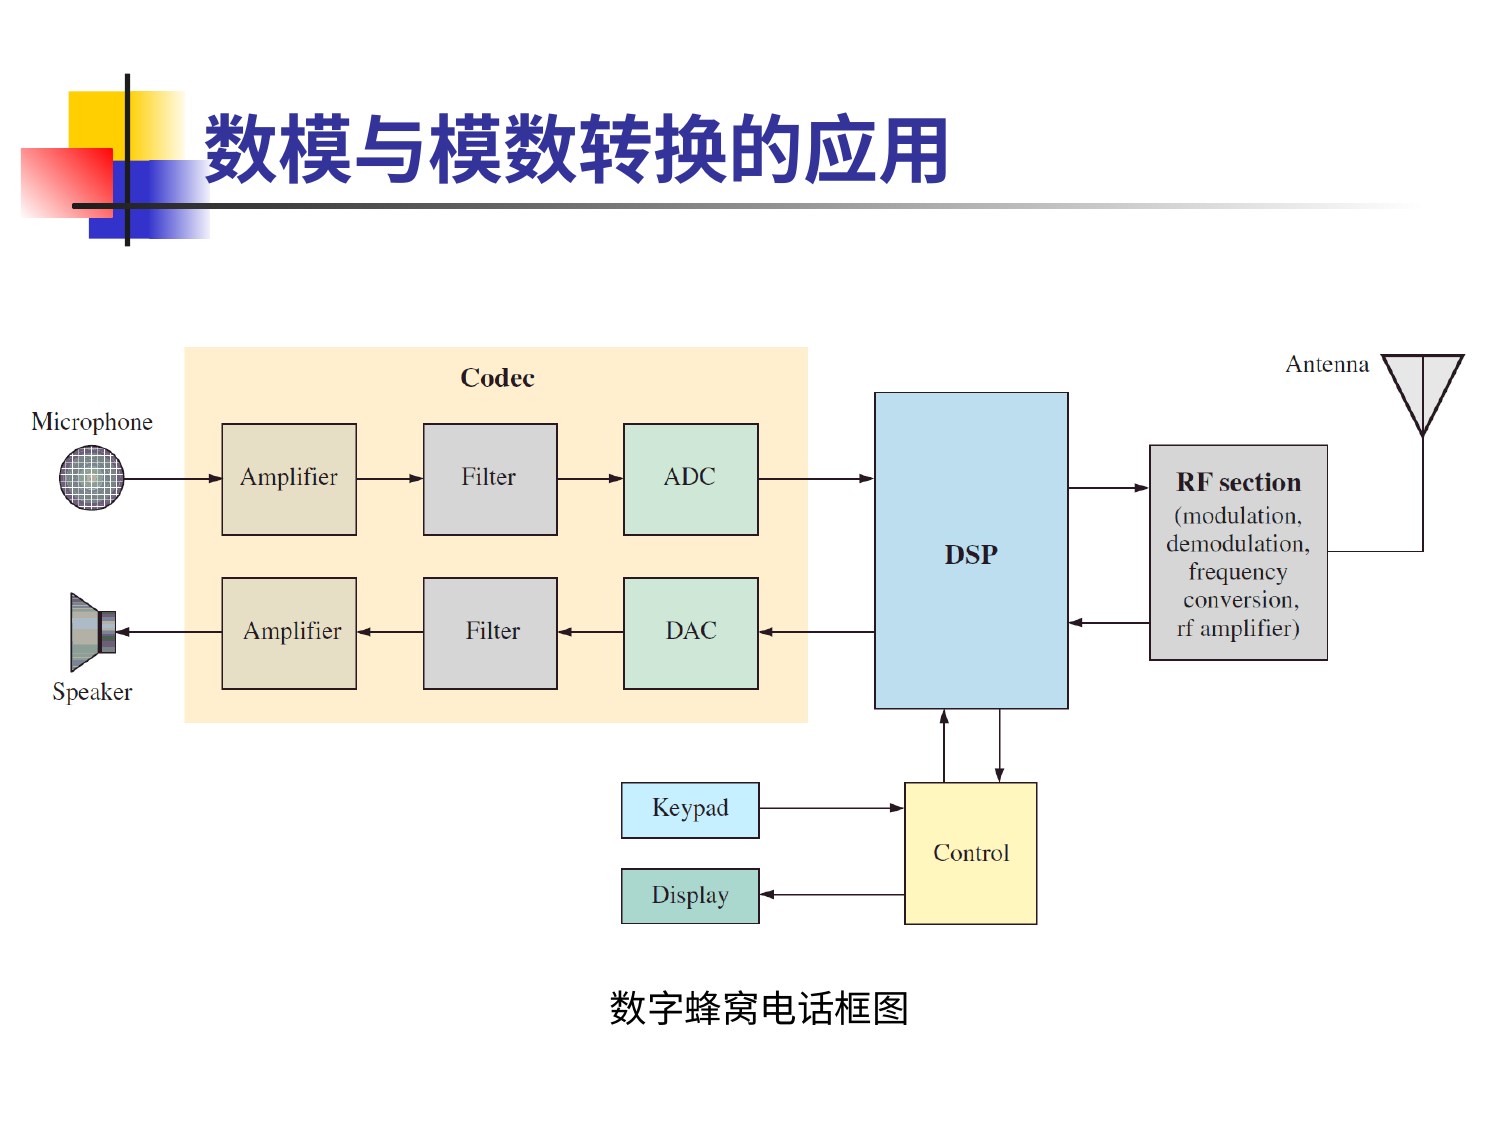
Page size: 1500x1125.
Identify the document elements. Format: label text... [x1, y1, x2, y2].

title 数模与模数转换的应用 [188, 12, 1468, 200]
text_box 数字蜂窝电话框图 [594, 977, 925, 1038]
picture [19, 337, 1476, 933]
